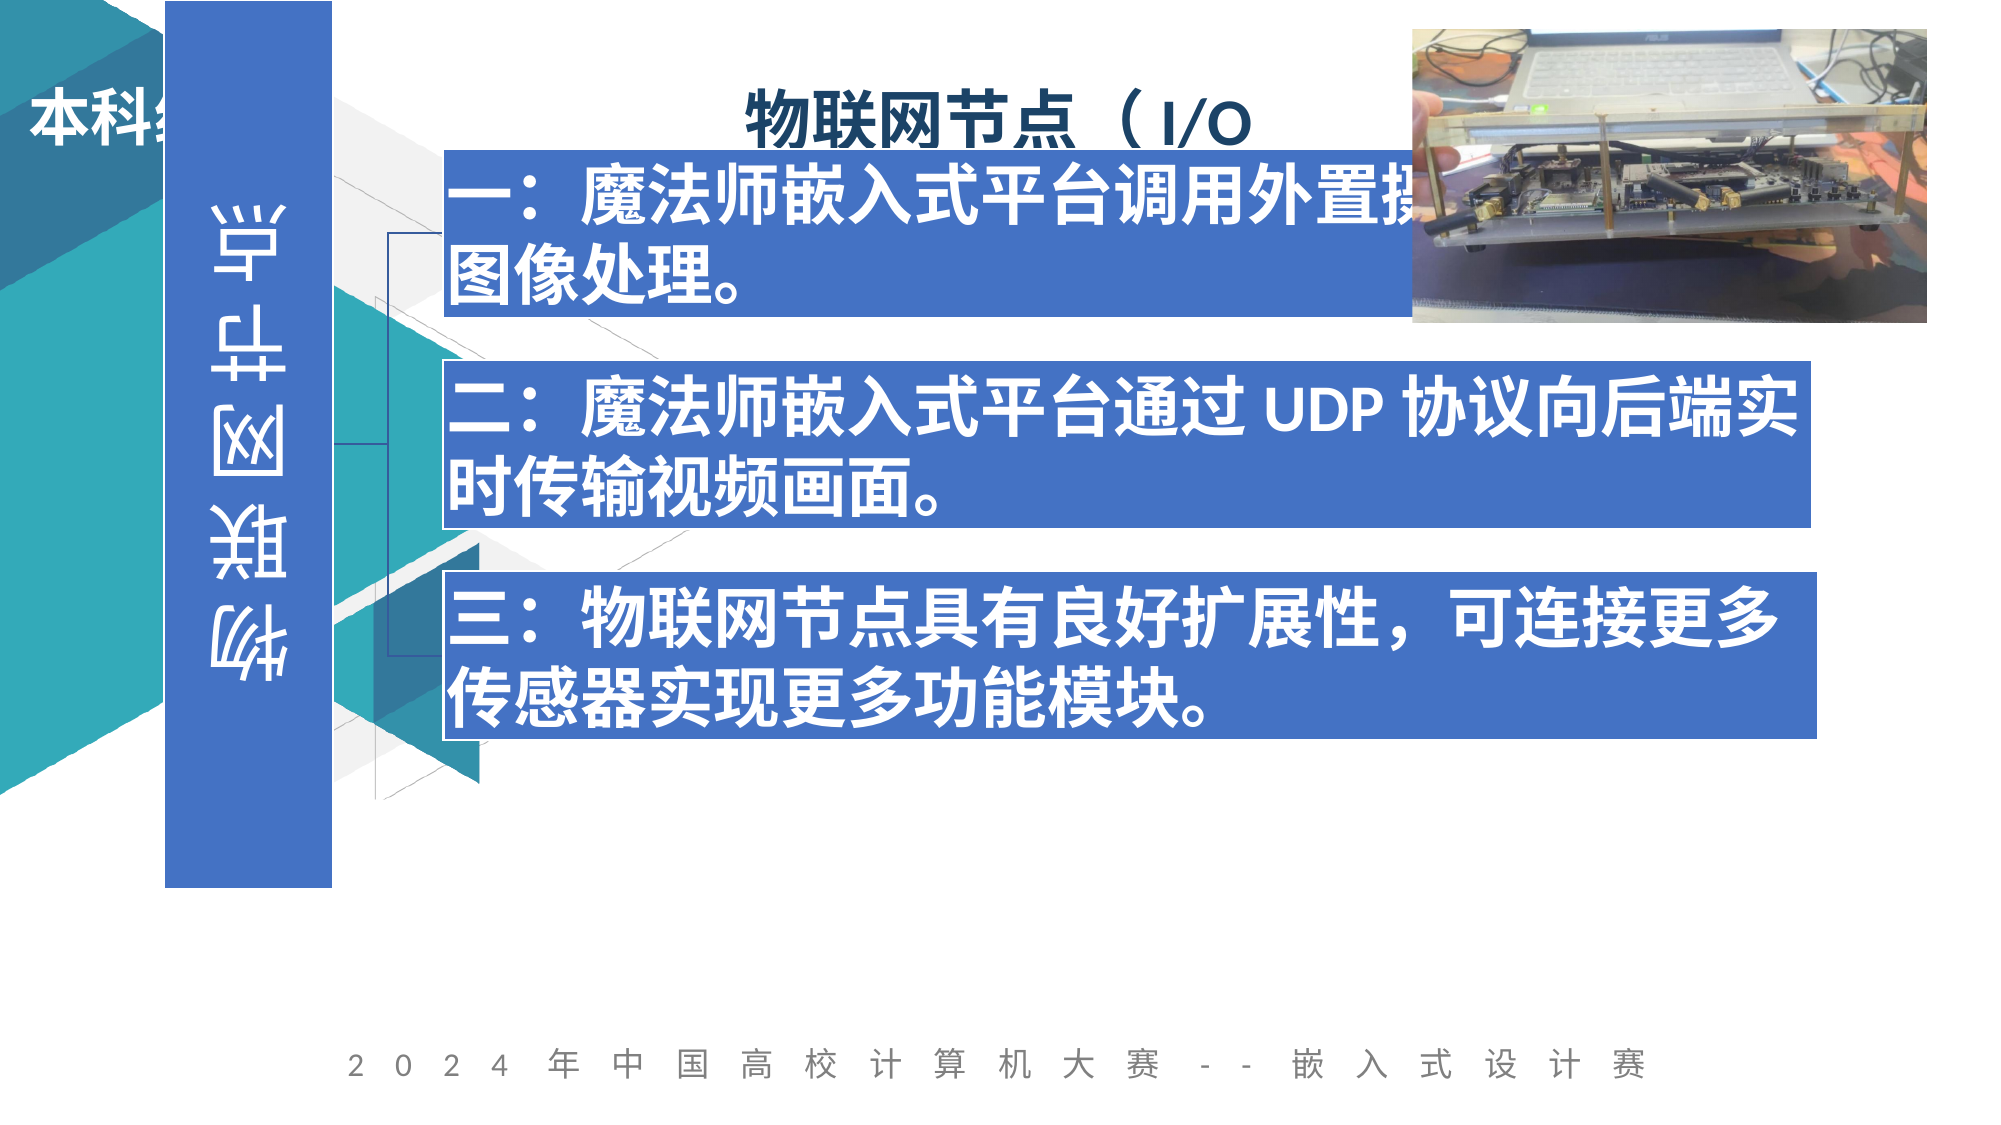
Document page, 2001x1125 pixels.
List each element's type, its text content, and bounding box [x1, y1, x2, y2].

text_box 物联网节点（I/O端） [733, 73, 1403, 148]
picture [334, 0, 815, 196]
picture [1412, 28, 1934, 323]
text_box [0, 196, 1965, 1086]
picture [0, 0, 163, 196]
